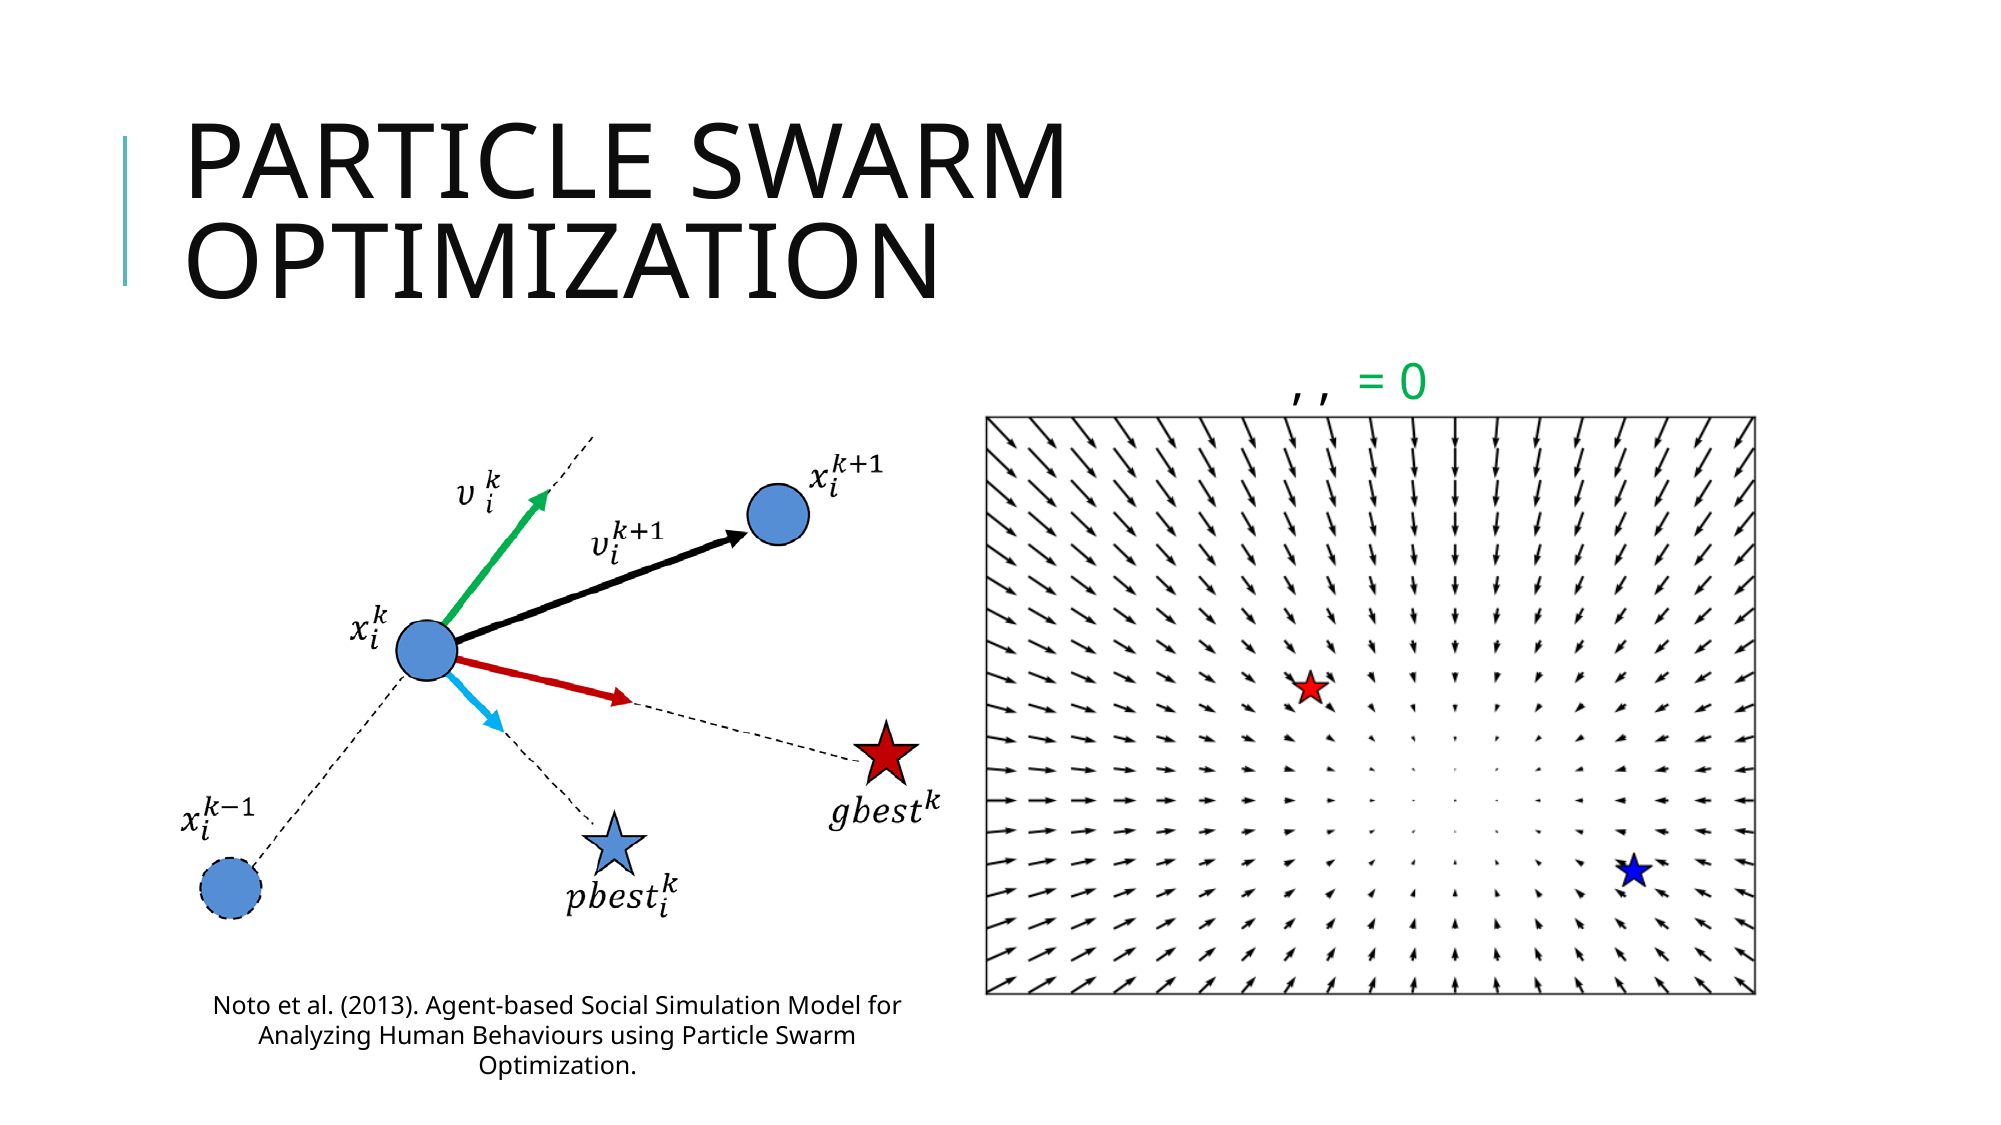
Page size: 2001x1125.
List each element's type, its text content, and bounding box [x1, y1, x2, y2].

text_box Noto et al. (2013). Agent-based Social Simulation Model for Analyzing Human Behaviours using Particle Swarm Optimization. [194, 990, 922, 1087]
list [982, 410, 1763, 1000]
title Particle Swarm Optimization [168, 96, 1763, 342]
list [167, 427, 949, 983]
